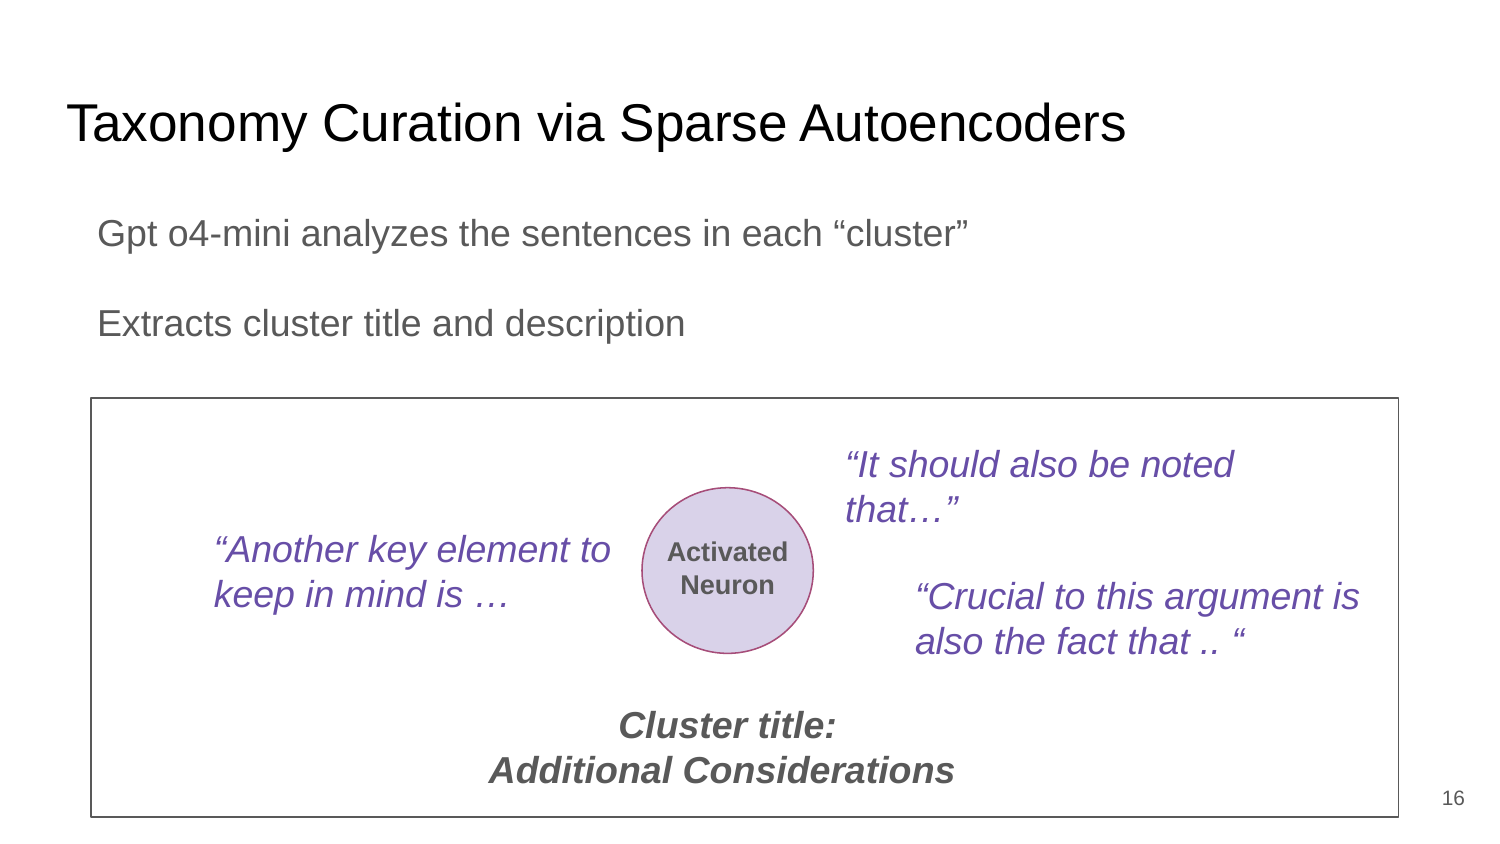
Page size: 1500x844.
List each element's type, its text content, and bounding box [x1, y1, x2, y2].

text_box “Crucial to this argument is also the fact that .. “ [899, 557, 1429, 637]
slide_number ‹#› [1389, 764, 1480, 830]
text_box [660, 487, 795, 519]
text_box [660, 622, 795, 654]
text_box “It should also be noted that…” [830, 425, 1283, 488]
text_box Cluster title: Additional Considerations [438, 685, 1017, 765]
text_box Gpt o4-mini analyzes the sentences in each “cluster” Extracts cluster title and description [82, 193, 1390, 410]
text_box Activated Neuron [641, 519, 814, 622]
text_box “Another key element to keep in mind is … [199, 509, 651, 573]
title Taxonomy Curation via Sparse Autoencoders [51, 72, 1449, 167]
text_box [91, 397, 1399, 817]
